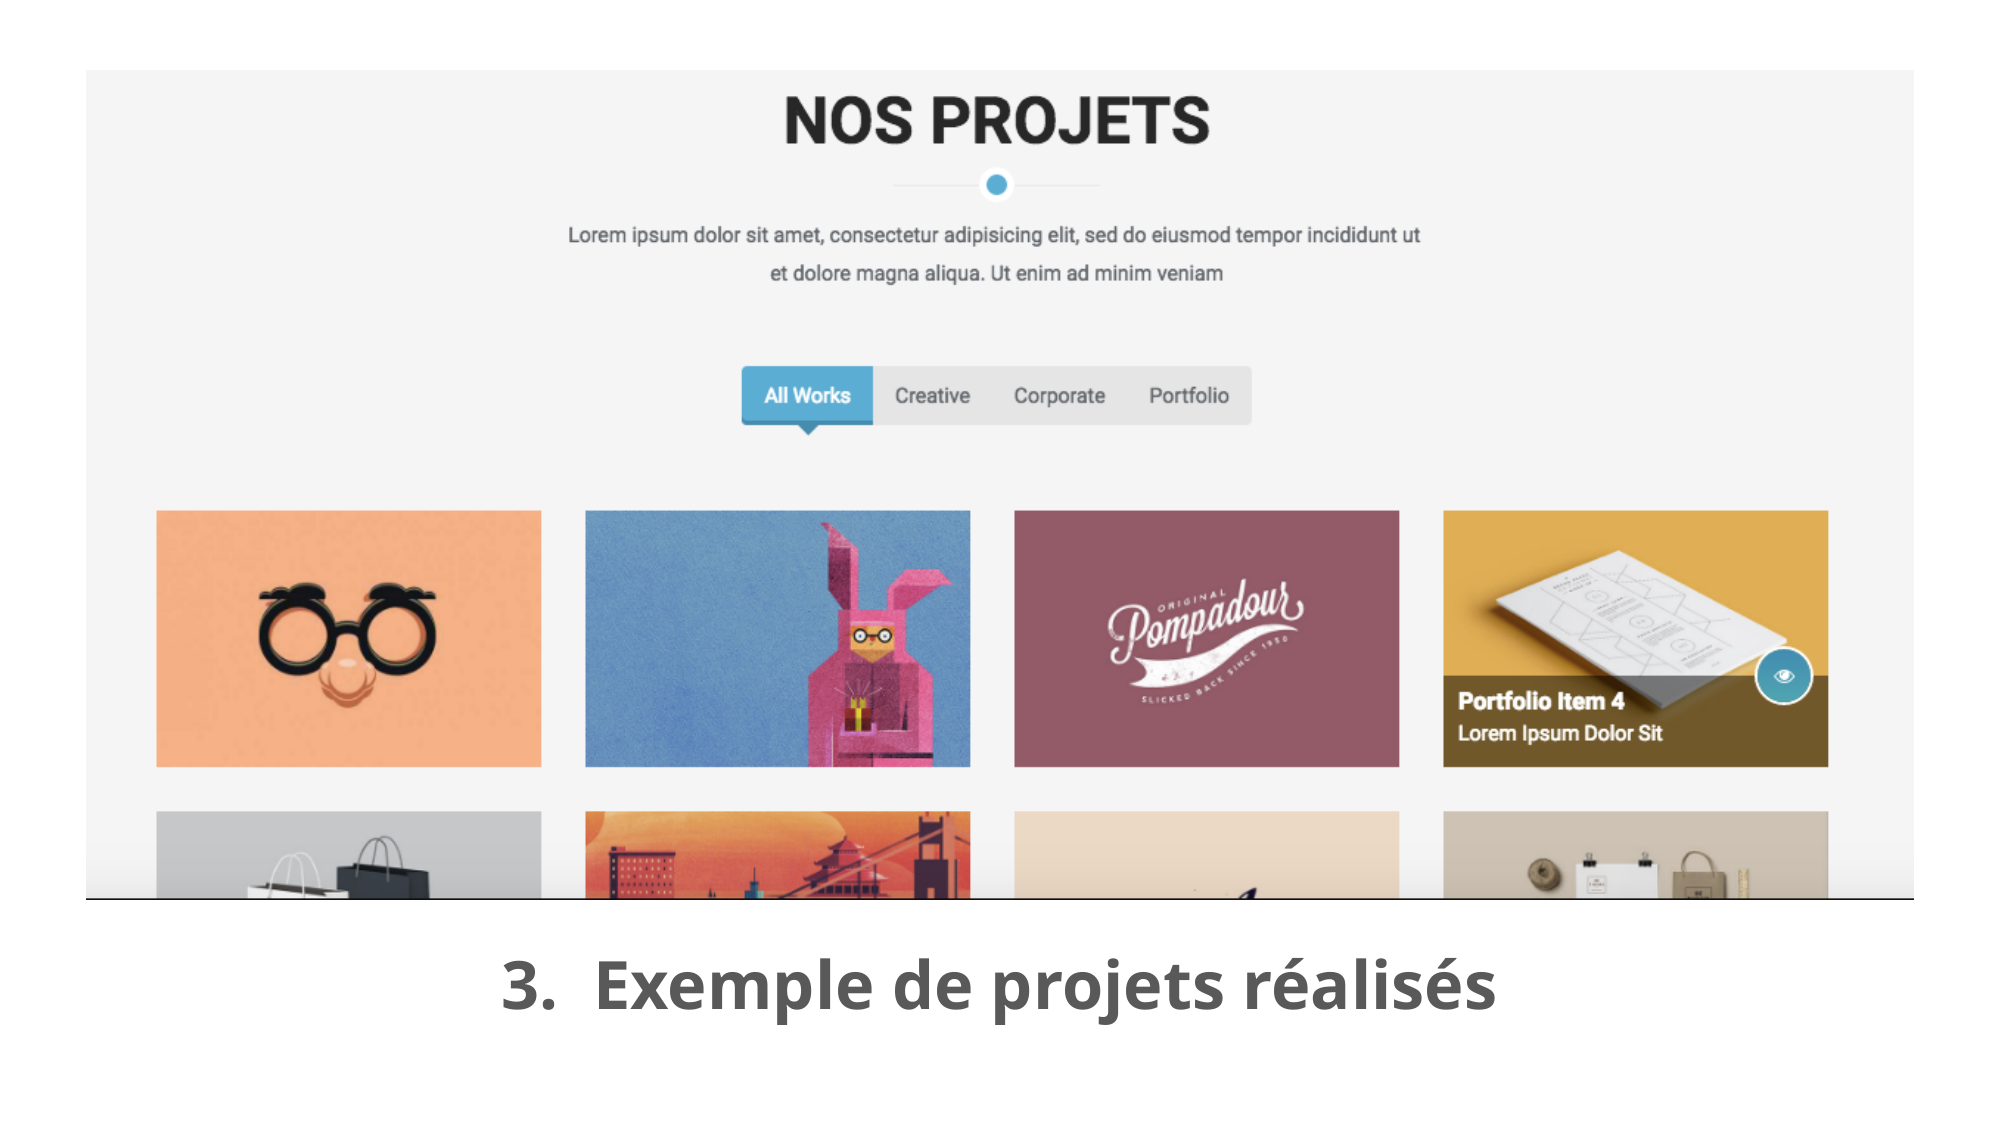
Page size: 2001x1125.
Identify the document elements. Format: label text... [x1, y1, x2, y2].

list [86, 69, 1914, 901]
title 3. Exemple de projets réalisés [137, 933, 1863, 1043]
